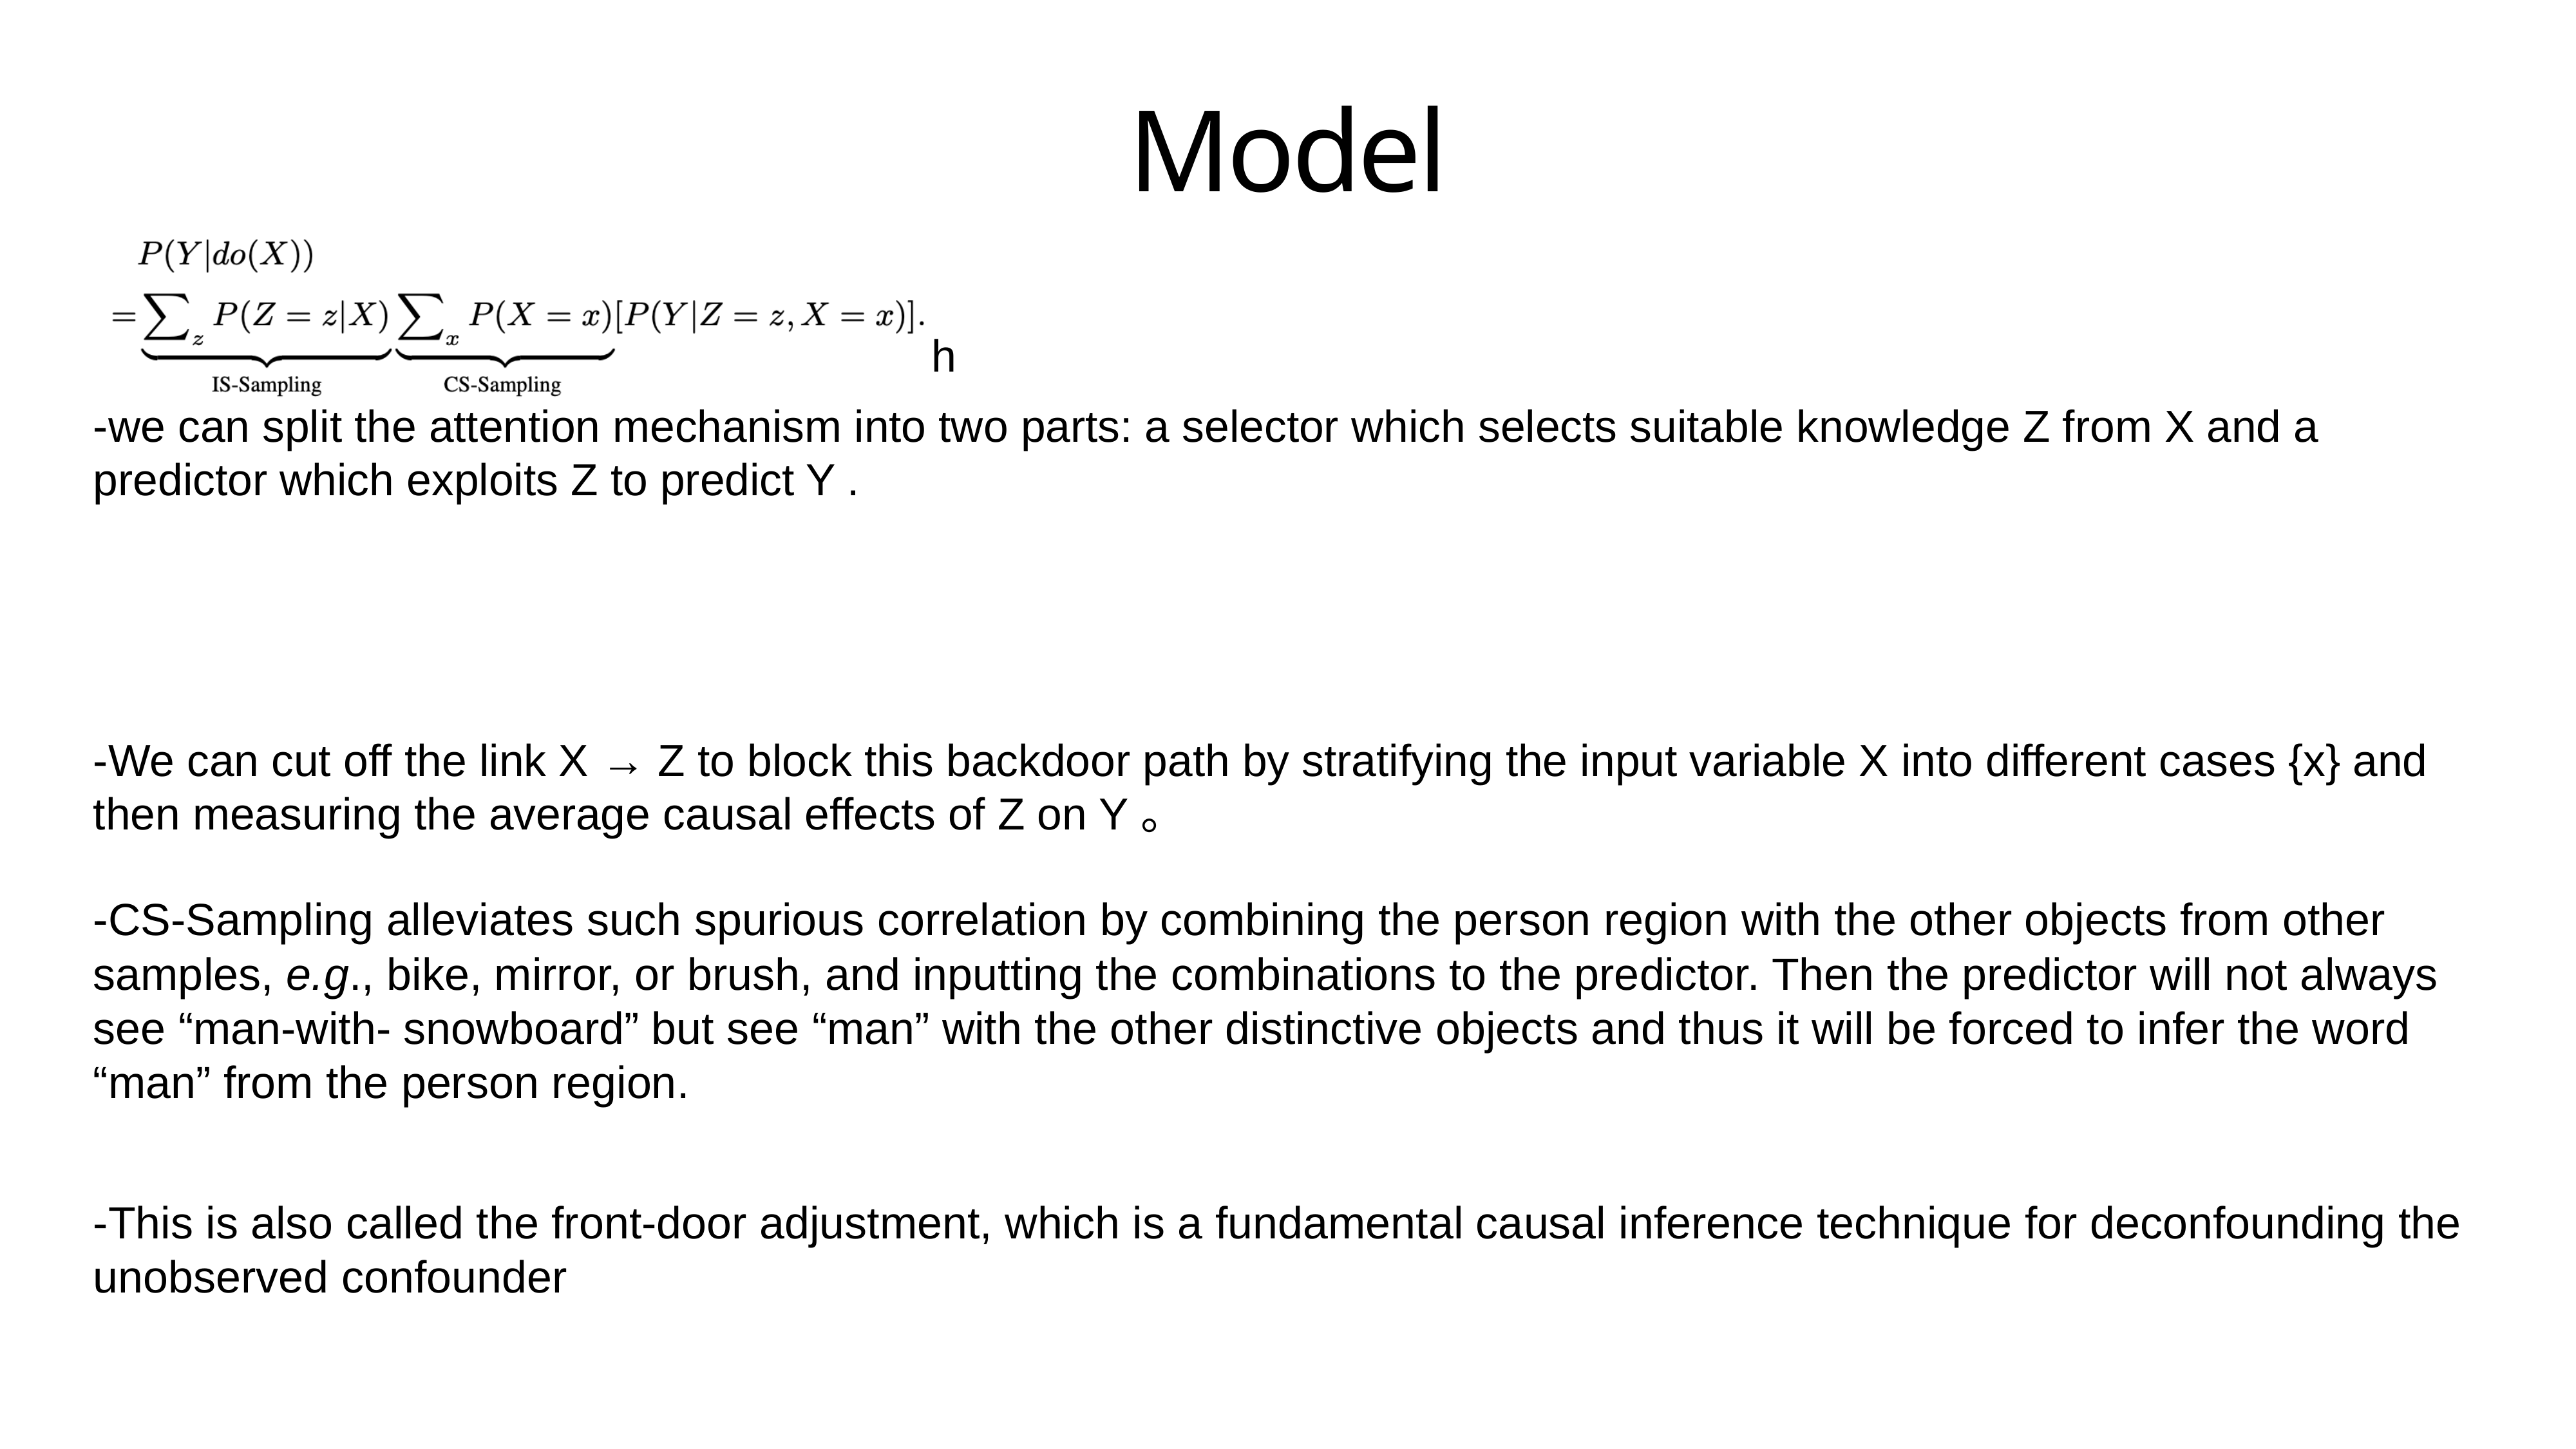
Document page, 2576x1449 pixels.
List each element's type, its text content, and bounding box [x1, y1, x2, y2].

picture [88, 232, 934, 400]
text_box Model [1122, 99, 1454, 219]
text_box Attention in the Front-Door Causal Graph -we can split the attention mechanism into two parts: a selector which selects suitable knowledge Z from X and a predictor which exploits Z to predict Y . -We can cut off the link X → Z to block this backdoor path by stratifying the input variable X into different cases {x} and then measuring the average causal effects of Z on Y。 -CS-Sampling alleviates such spurious correlation by combining the person region with the other objects from other samples, e.g., bike, mirror, or brush, and inputting the combinations to the predictor. Then the predictor will not always see “man-with- snowboard” but see “man” with the other distinctive objects and thus it will be forced to infer the word “man” from the person region. -This is also called the front-door adjustment, which is a fundamental causal inference technique for deconfounding the unobserved confounder [88, 321, 2488, 1343]
